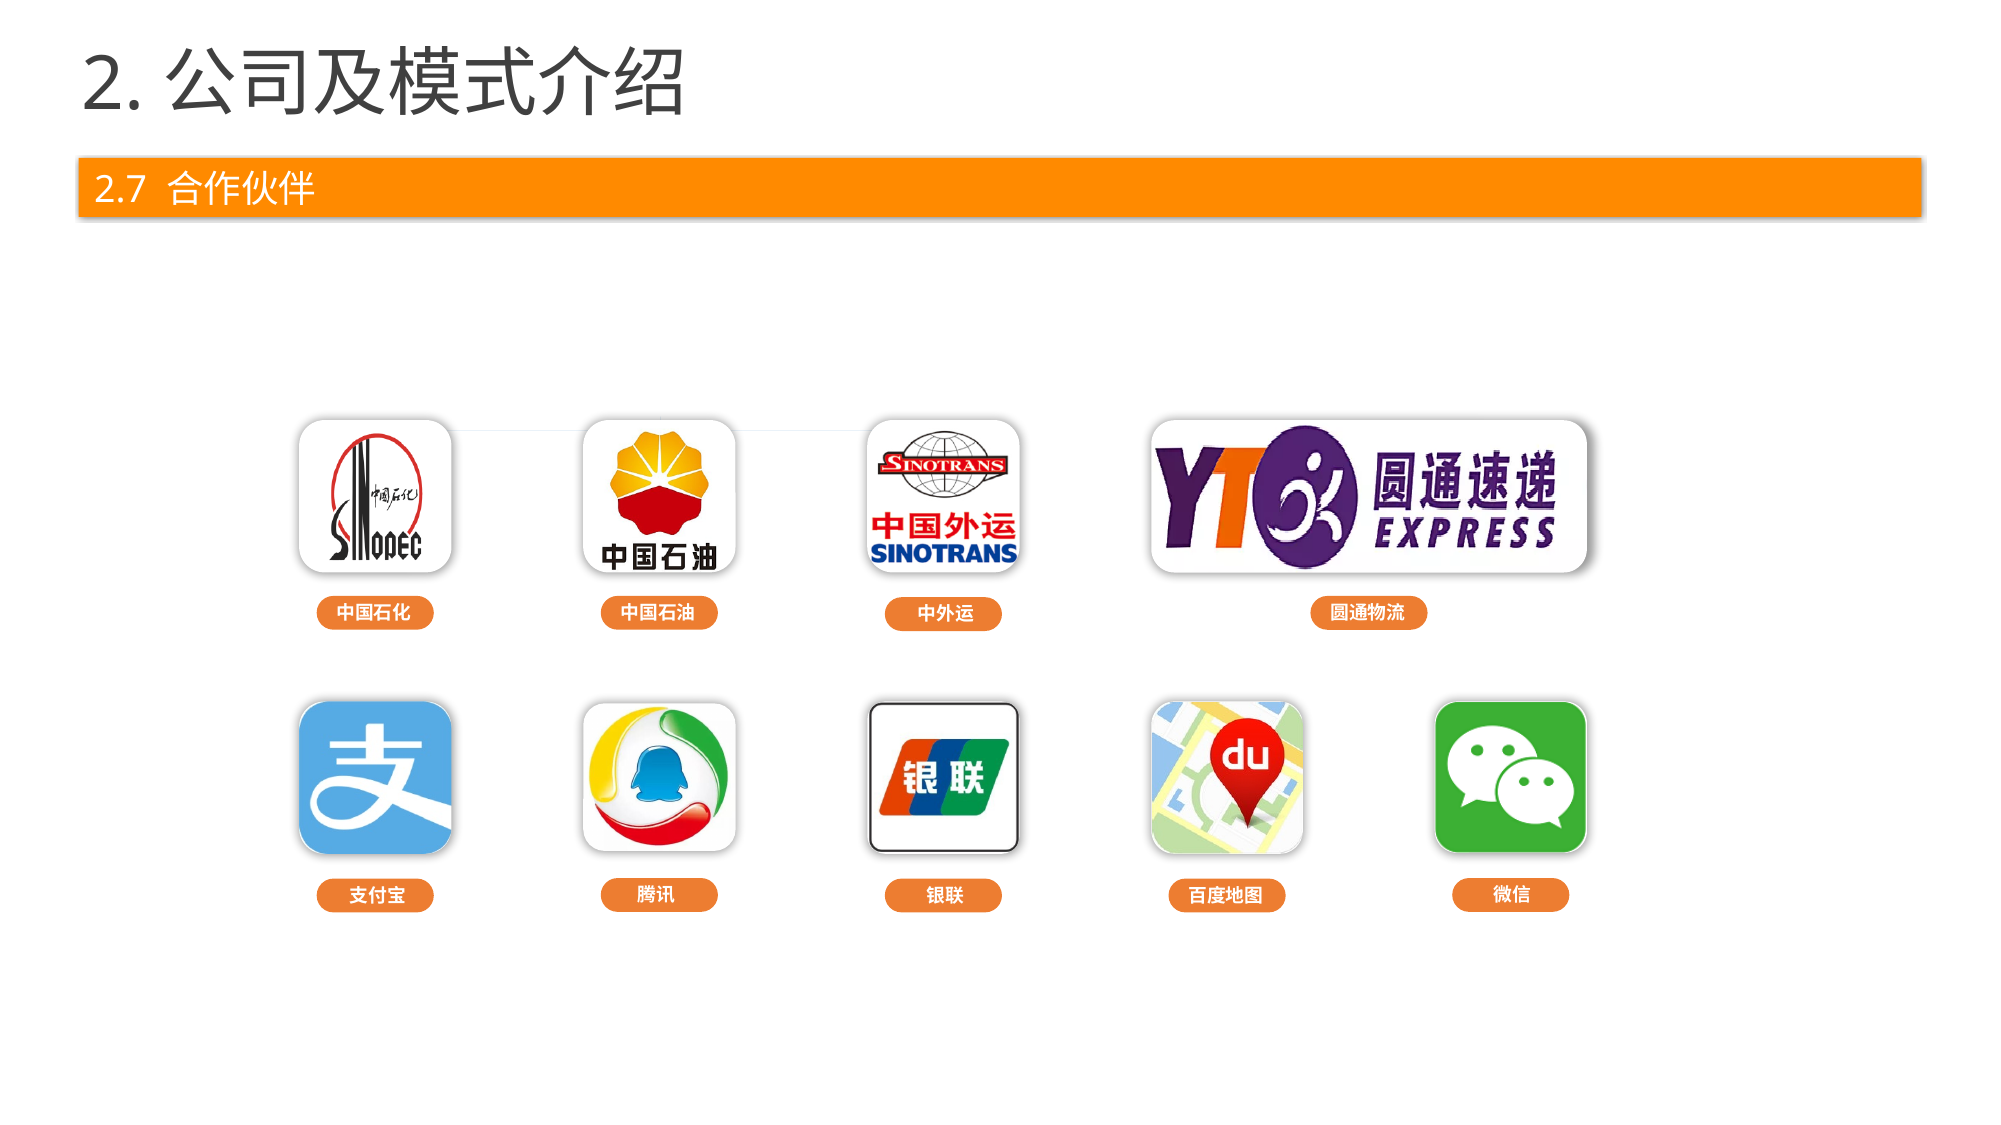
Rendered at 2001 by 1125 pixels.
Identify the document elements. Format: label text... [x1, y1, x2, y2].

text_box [583, 703, 736, 912]
text_box 2.7 合作伙伴 [94, 164, 1849, 210]
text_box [1434, 701, 1588, 912]
text_box 圆通物流 [1309, 595, 1429, 631]
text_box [867, 701, 1020, 913]
picture [1151, 420, 1587, 573]
text_box 2.公司及模式介绍 [81, 51, 1922, 124]
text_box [1151, 701, 1303, 913]
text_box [299, 701, 452, 913]
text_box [583, 420, 736, 630]
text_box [299, 420, 452, 630]
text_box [867, 420, 1020, 631]
text_box [78, 157, 1922, 218]
